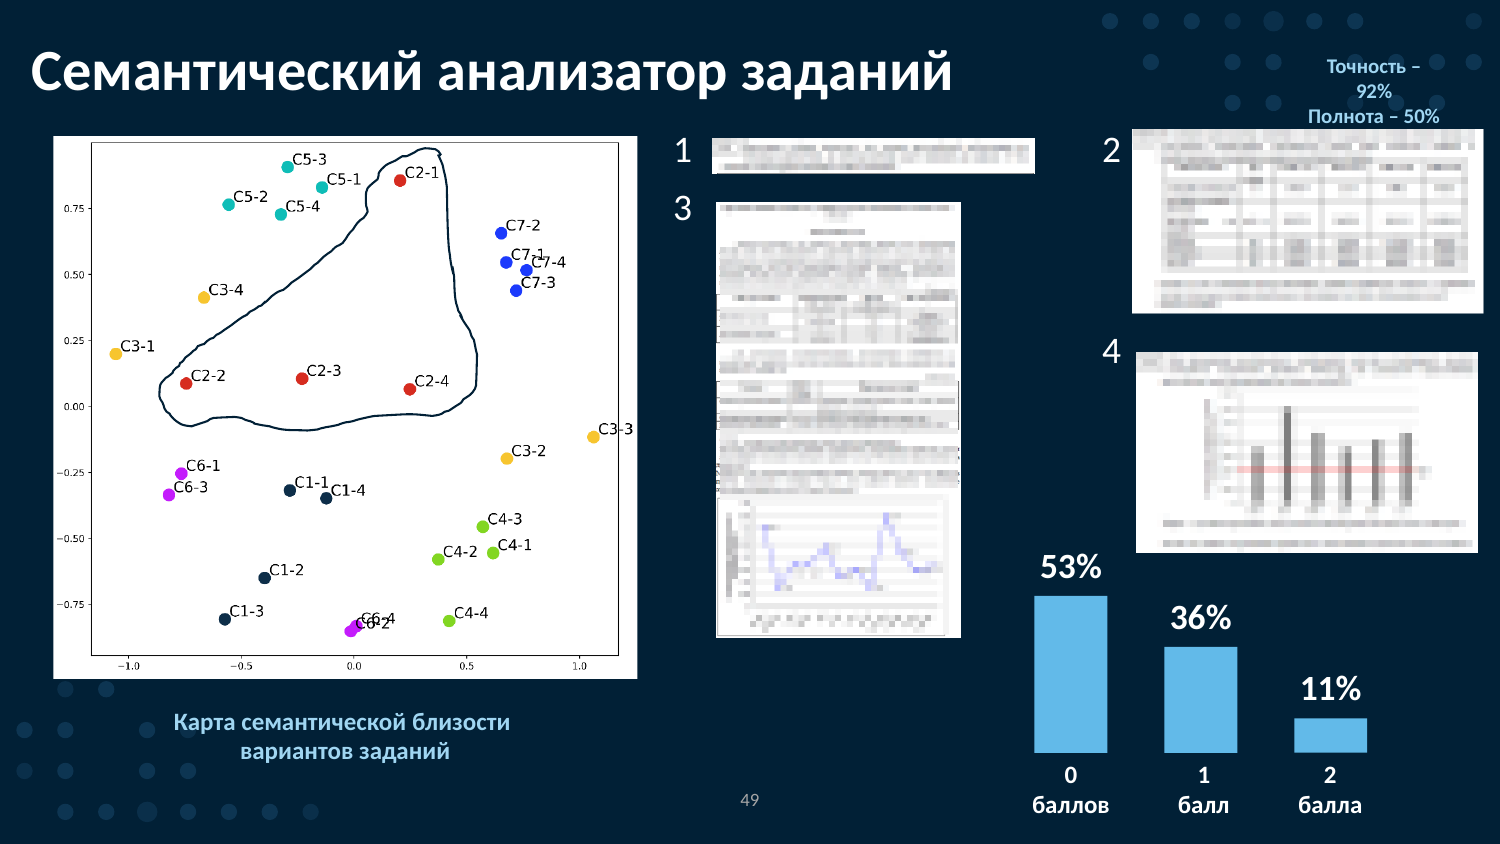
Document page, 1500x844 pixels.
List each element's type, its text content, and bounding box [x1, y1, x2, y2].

text_box [1034, 595, 1108, 751]
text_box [53, 135, 638, 679]
text_box 2 балла [1275, 751, 1385, 827]
text_box 0 баллов [1009, 751, 1132, 827]
picture [1136, 351, 1478, 554]
text_box 53% [1023, 535, 1119, 593]
text_box Карта семантической близости вариантов заданий [53, 697, 638, 773]
text_box 2 [1087, 117, 1137, 178]
text_box 1 балл [1155, 751, 1253, 827]
text_box Семантический анализатор заданий [16, 24, 1304, 110]
text_box 4 [1087, 318, 1137, 379]
text_box 1 [658, 117, 708, 175]
picture [1131, 129, 1484, 315]
text_box Точность – 92% Полнота – 50% [1292, 45, 1457, 127]
text_box 3 [658, 175, 708, 236]
text_box [1294, 718, 1368, 751]
slide_number ‹#› [675, 313, 825, 818]
picture [715, 202, 962, 639]
picture [711, 138, 1035, 175]
text_box 11% [1282, 657, 1379, 716]
text_box 36% [1153, 586, 1249, 644]
text_box [1164, 646, 1238, 751]
